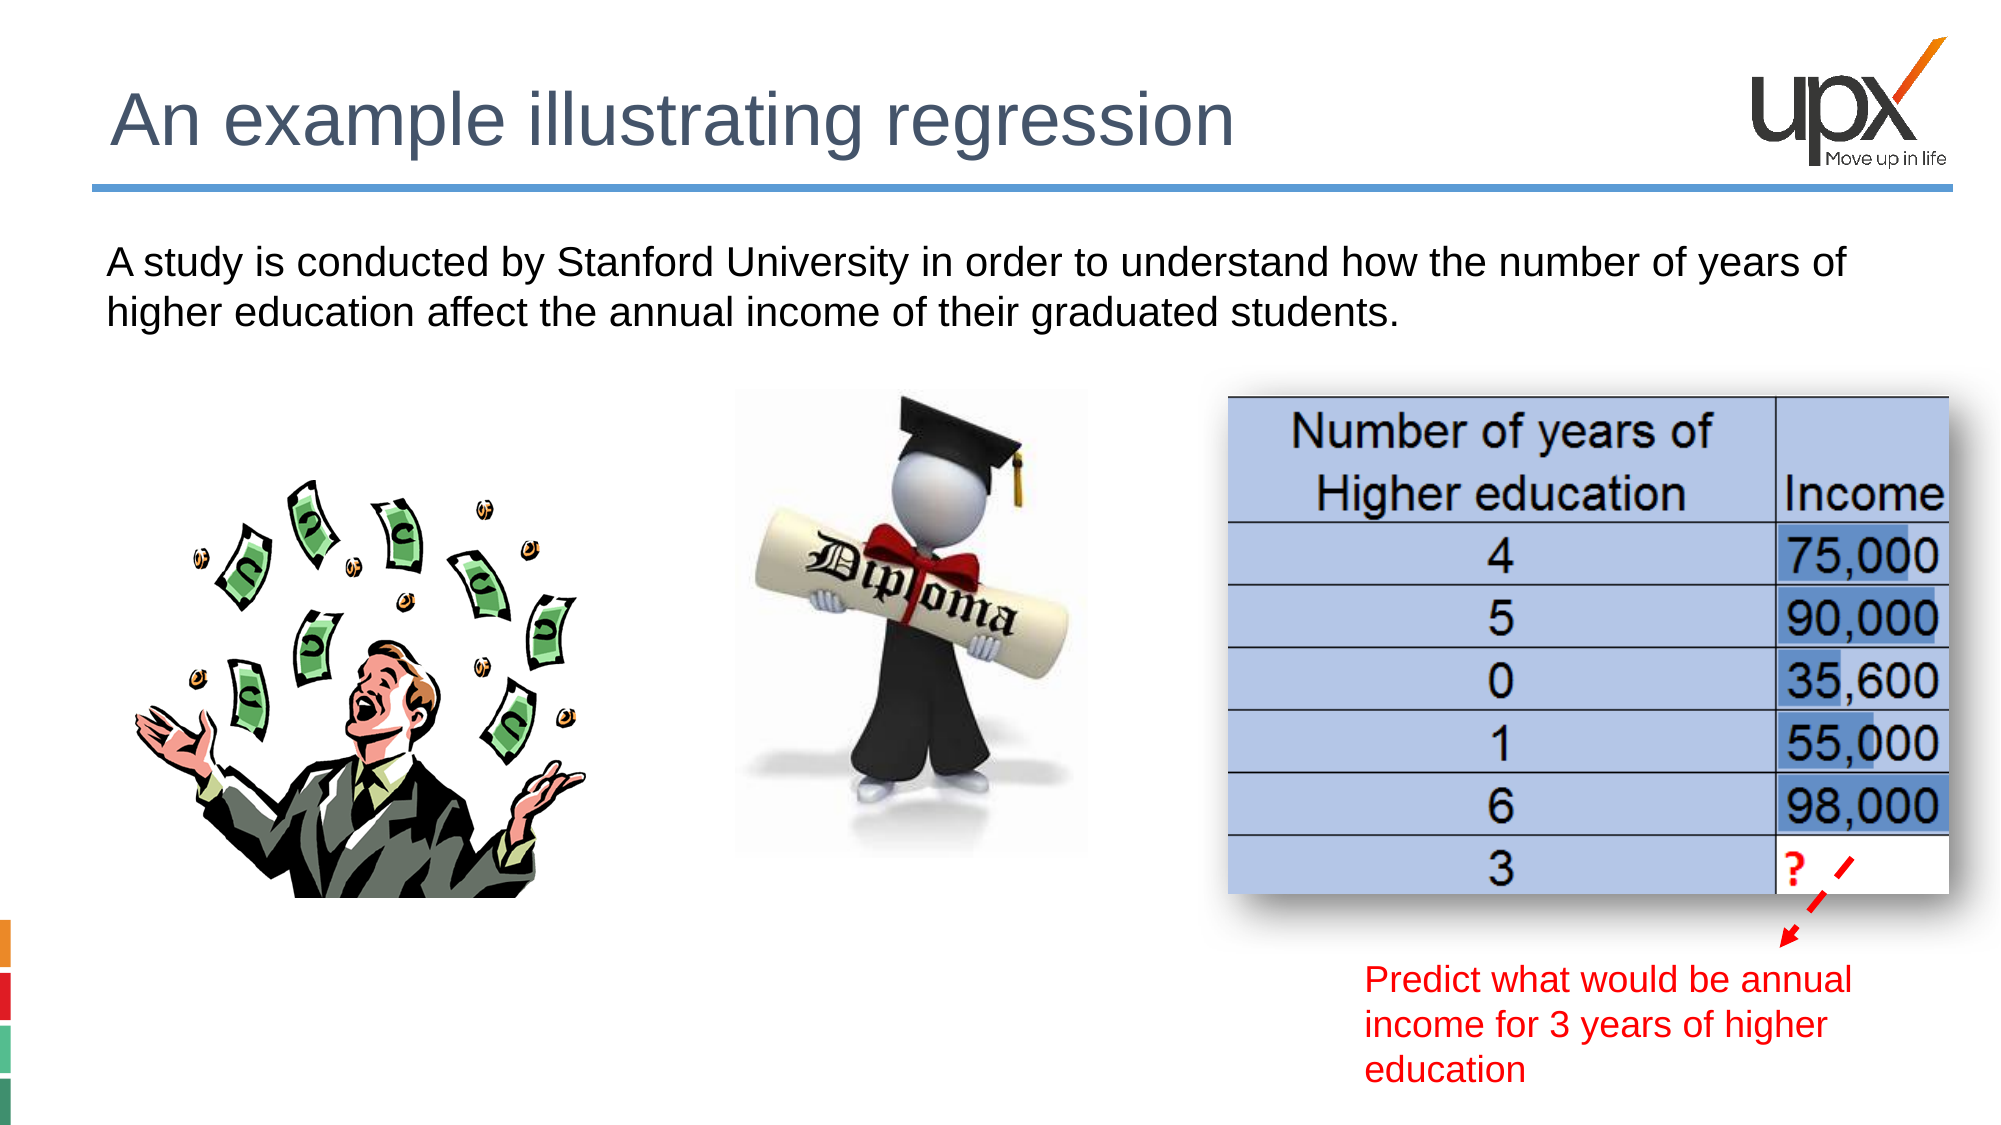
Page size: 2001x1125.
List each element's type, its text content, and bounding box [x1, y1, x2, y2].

picture [1228, 394, 1949, 894]
text_box Predict what would be annual income for 3 years of higher education [1349, 947, 1879, 1100]
picture [134, 479, 596, 898]
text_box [91, 0, 2000, 210]
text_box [1779, 857, 1853, 948]
text_box A study is conducted by Stanford University in order to understand how the number of years of higher education affect the annual income of their graduated students. [91, 227, 1981, 344]
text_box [0, 919, 11, 1125]
picture [735, 388, 1088, 859]
